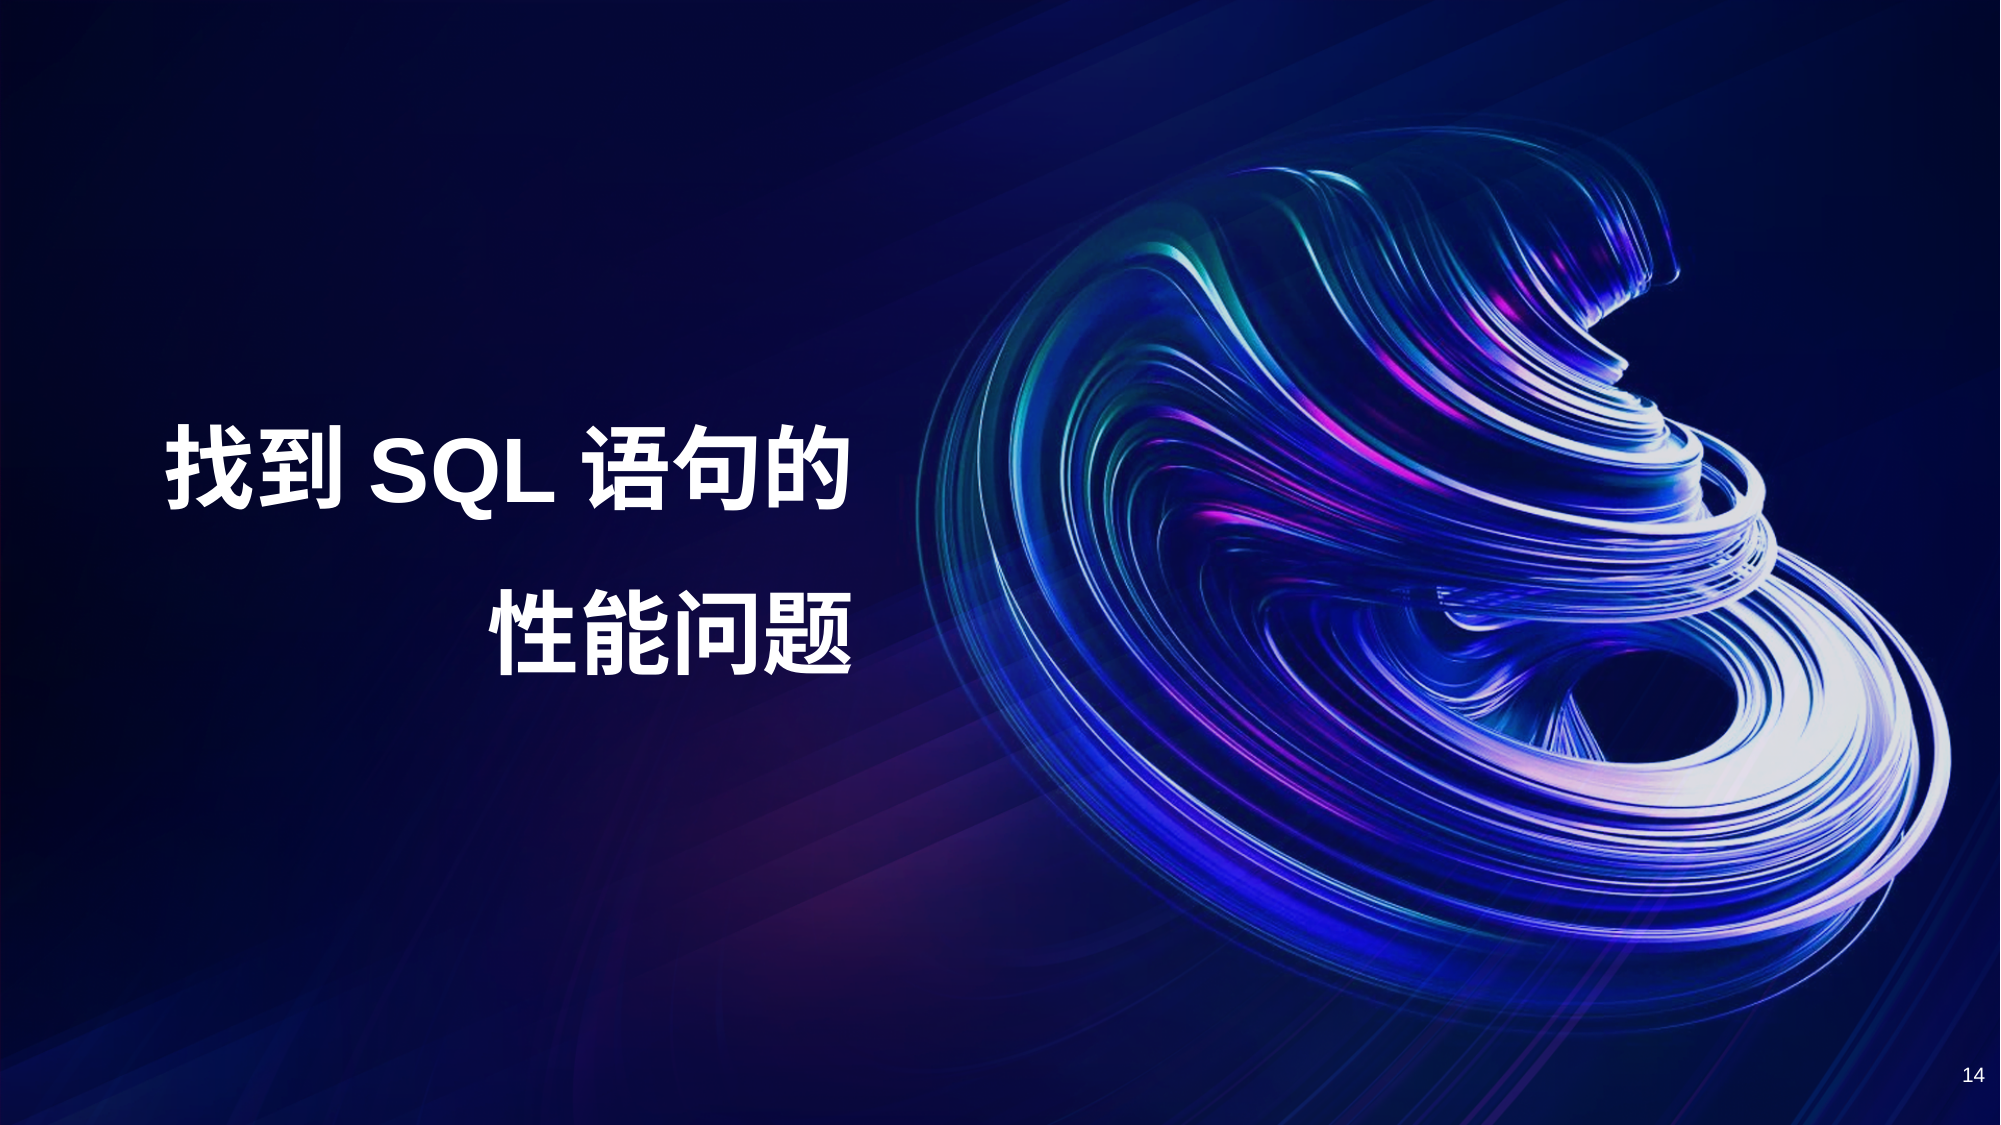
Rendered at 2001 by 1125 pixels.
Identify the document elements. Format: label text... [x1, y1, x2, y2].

slide_number 14 [1563, 1053, 2000, 1095]
picture [0, 0, 2000, 1125]
title 找到SQL语句的 性能问题 [108, 356, 870, 686]
